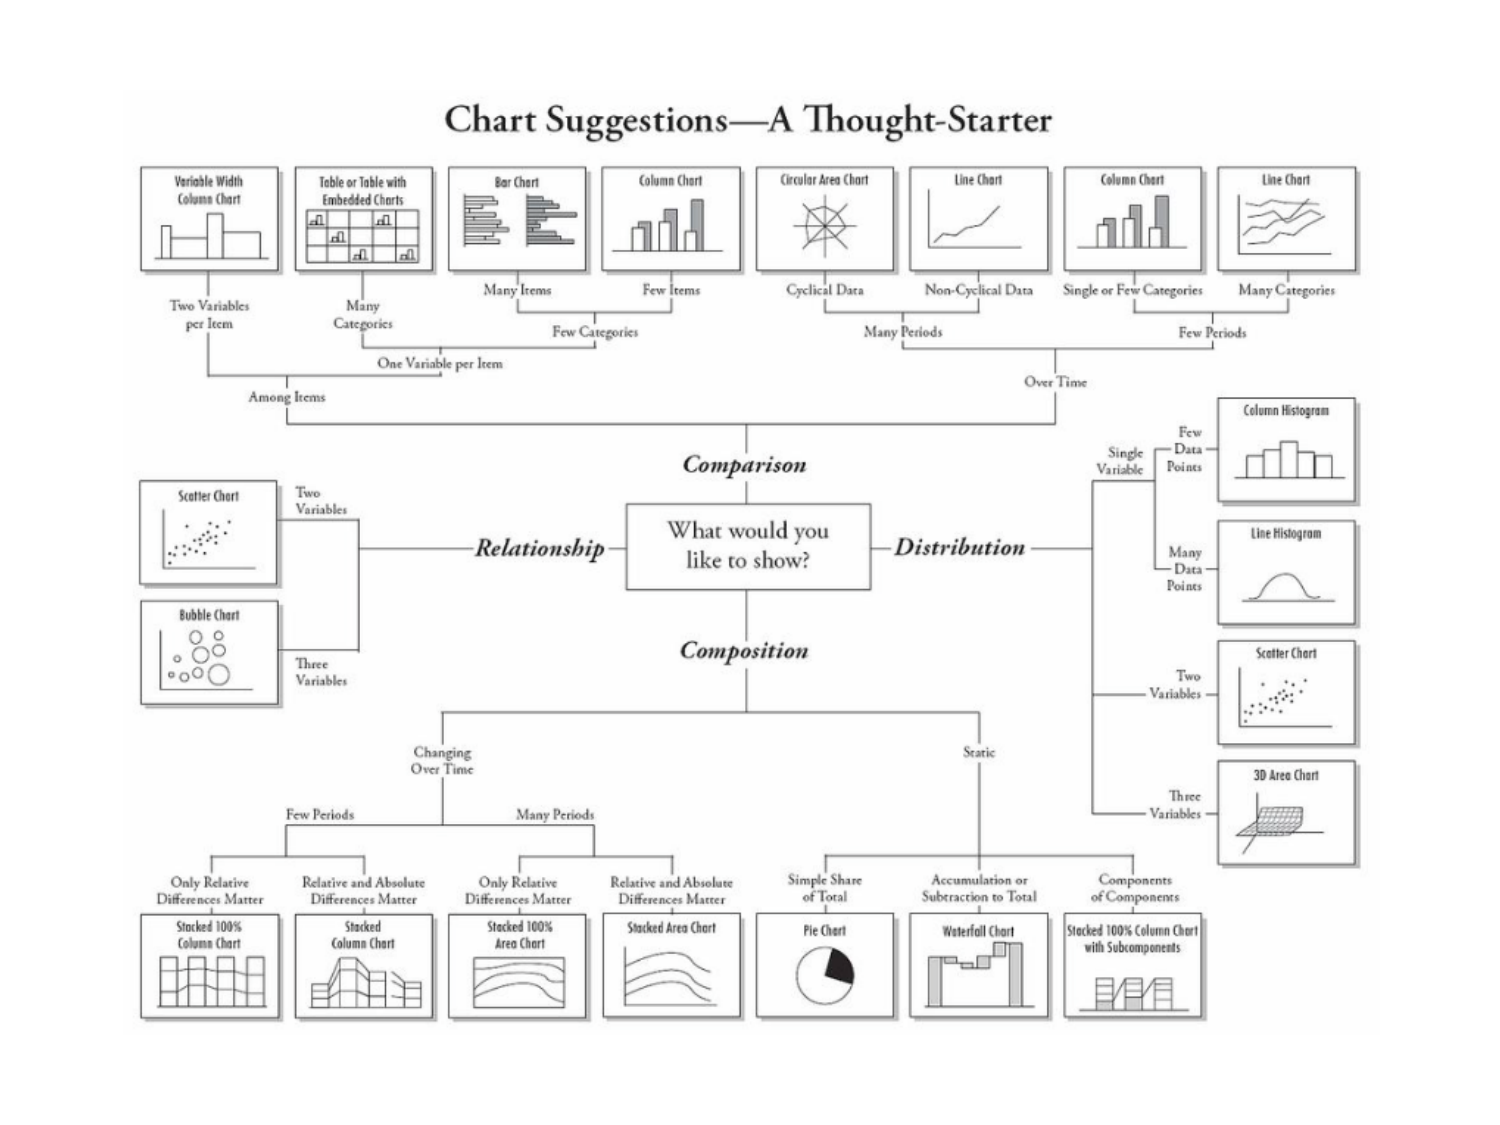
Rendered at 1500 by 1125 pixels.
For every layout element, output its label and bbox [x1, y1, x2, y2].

picture [122, 89, 1380, 1036]
